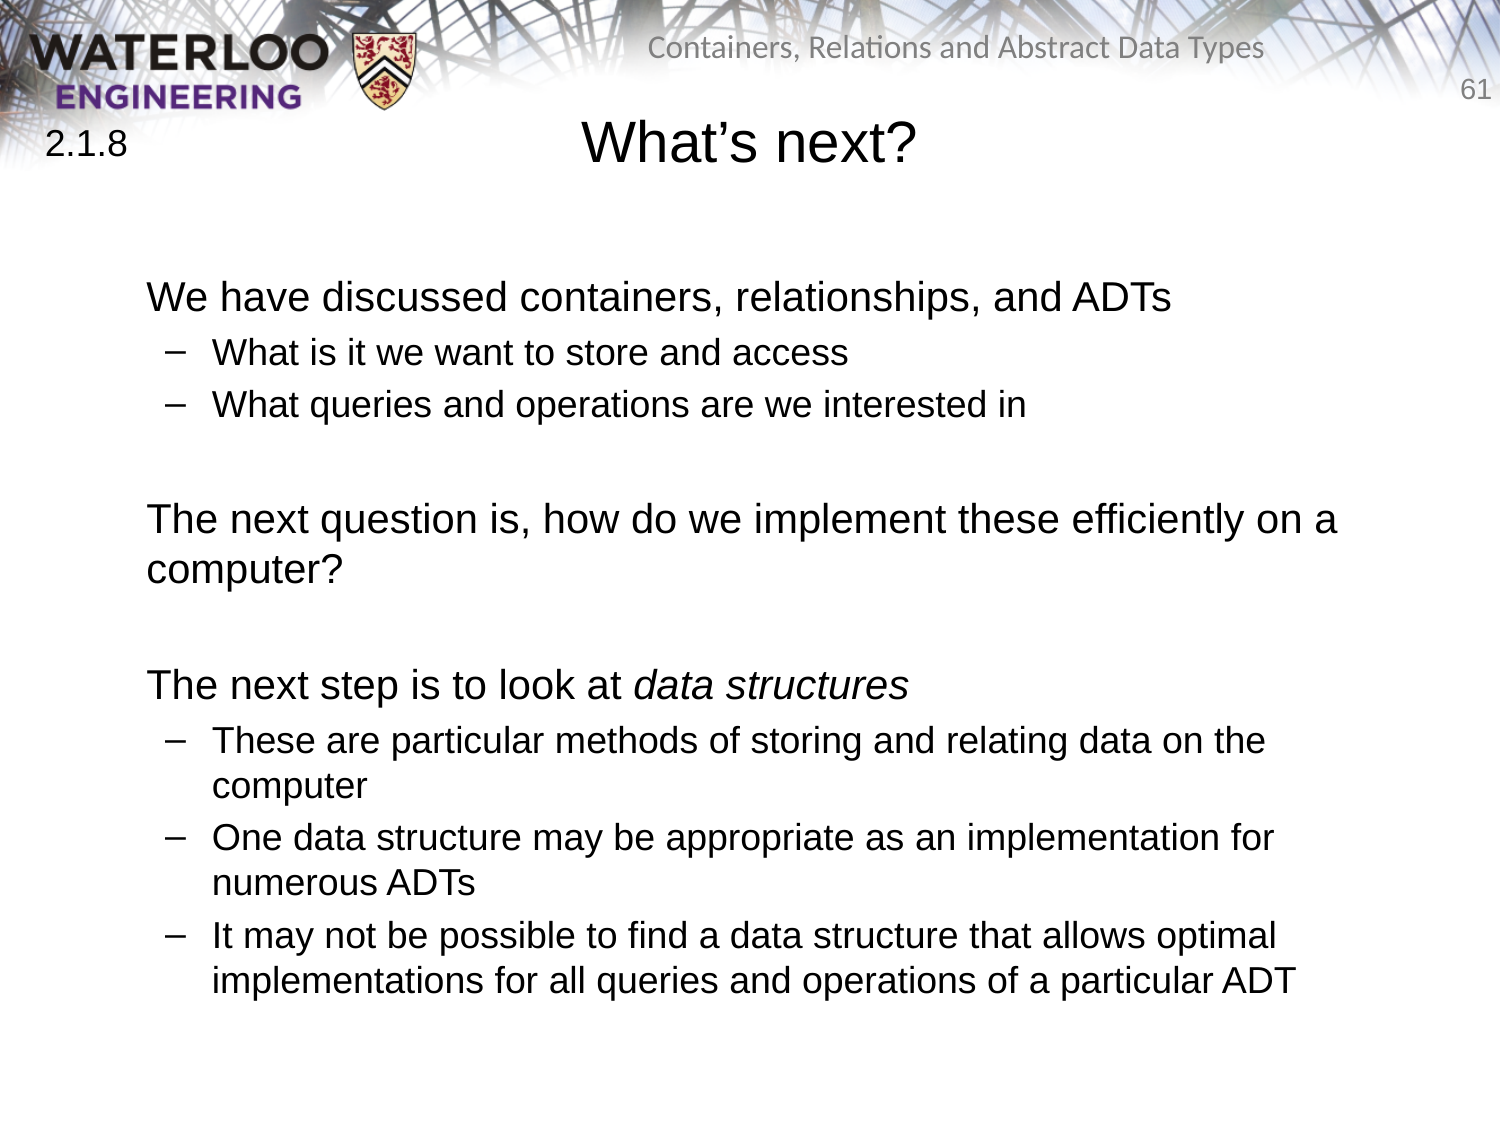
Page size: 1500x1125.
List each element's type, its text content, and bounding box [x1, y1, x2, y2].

title What’s next? [74, 44, 1426, 233]
text_box 2.1.8 [30, 111, 143, 172]
list We have discussed containers, relationships, and ADTs What is it we want to store and access What queries and operations are we interested in The next question is, how do we implement these efficiently on a computer? The next step is to look at data structures These are particular methods of storing and relating data on the computer One data structure may be appropriate as an implementation for numerous ADTs It may not be possible to find a data structure that allows optimal implementations for all queries and operations of a particular ADT [74, 262, 1426, 1006]
picture [0, 0, 1500, 1125]
